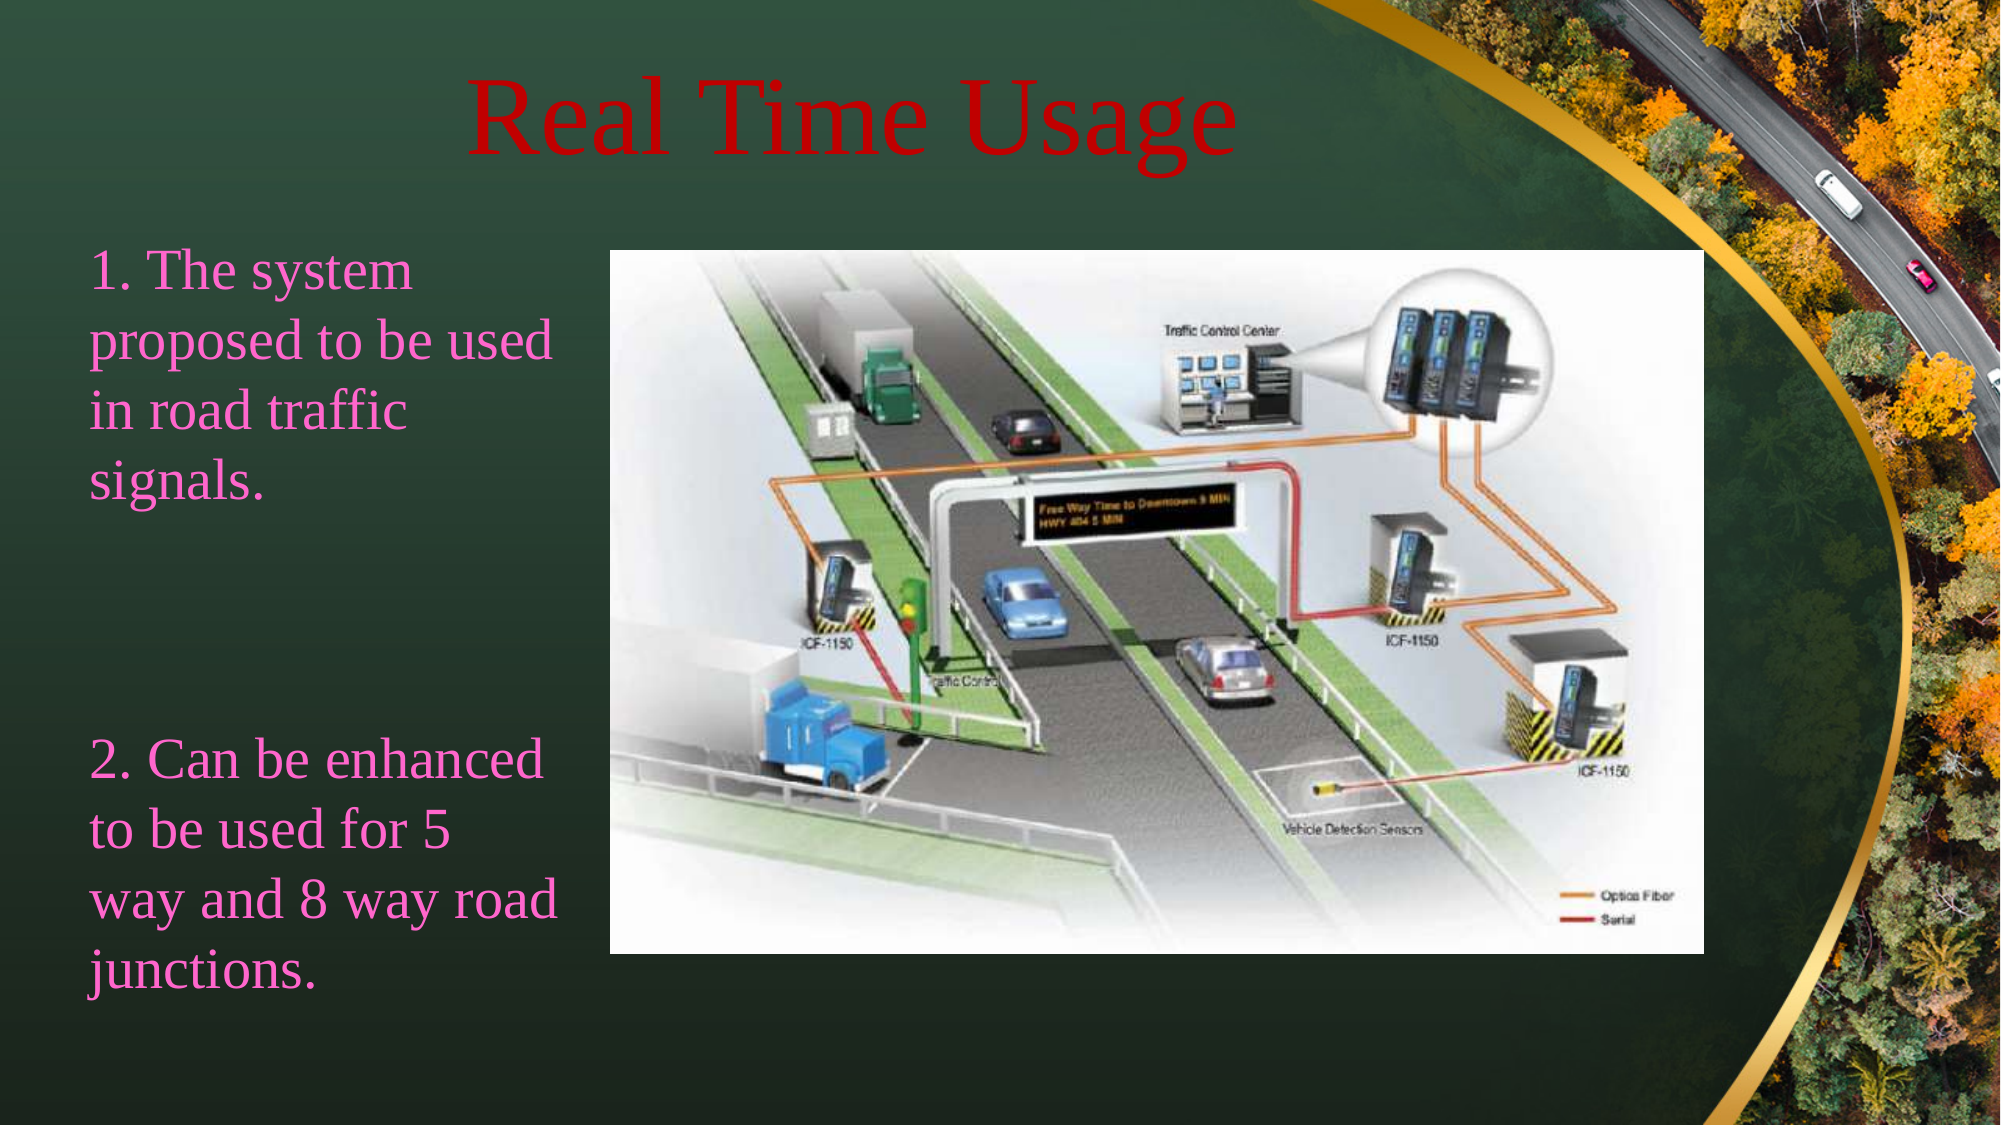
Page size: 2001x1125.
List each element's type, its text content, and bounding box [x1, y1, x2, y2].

picture [0, 0, 2001, 1125]
text_box 1. The system proposed to be used in road traffic signals. 2. Can be enhanced to be used for 5 way and 8 way road junctions. [74, 223, 575, 1058]
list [611, 252, 1703, 955]
title Real Time Usage [108, 29, 1598, 189]
